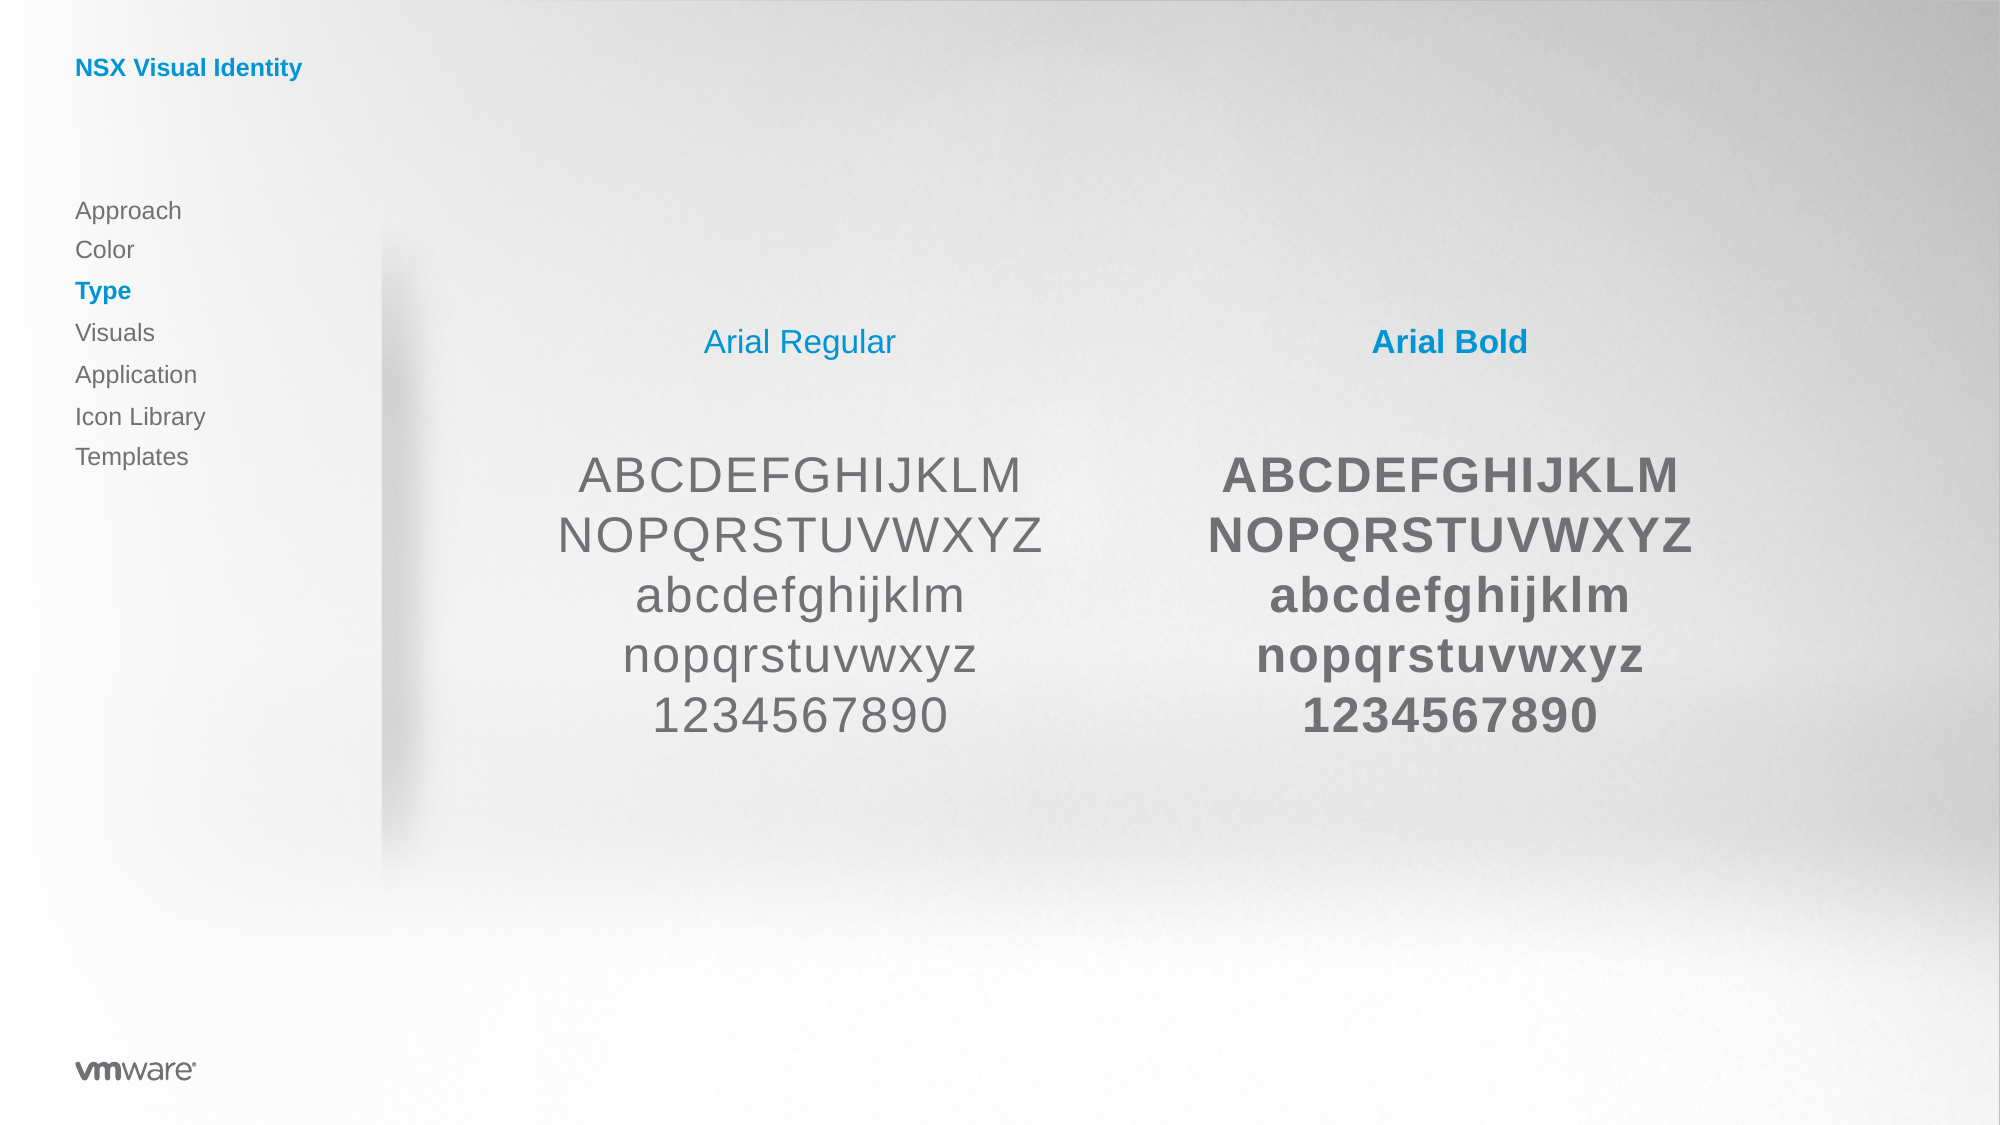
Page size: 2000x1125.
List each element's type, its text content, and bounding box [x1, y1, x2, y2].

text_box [74, 1061, 197, 1081]
text_box Application [75, 361, 308, 389]
text_box Color [75, 236, 308, 264]
text_box Icon Library [75, 403, 308, 431]
text_box Arial Regular [613, 324, 988, 375]
text_box Templates [74, 443, 308, 472]
text_box Approach [75, 198, 308, 226]
text_box Visuals [75, 320, 308, 348]
picture [89, 189, 839, 936]
text_box ABCDEFGHIJKLM NOPQRSTUVWXYZ abcdefghijklm nopqrstuvwxyz 1234567890 [547, 442, 1076, 838]
text_box NSX Visual Identity [75, 54, 308, 82]
text_box Arial Bold [1324, 324, 1577, 375]
text_box Type [75, 278, 308, 306]
text_box ABCDEFGHIJKLM NOPQRSTUVWXYZ abcdefghijklm nopqrstuvwxyz 1234567890 [1174, 442, 1726, 838]
